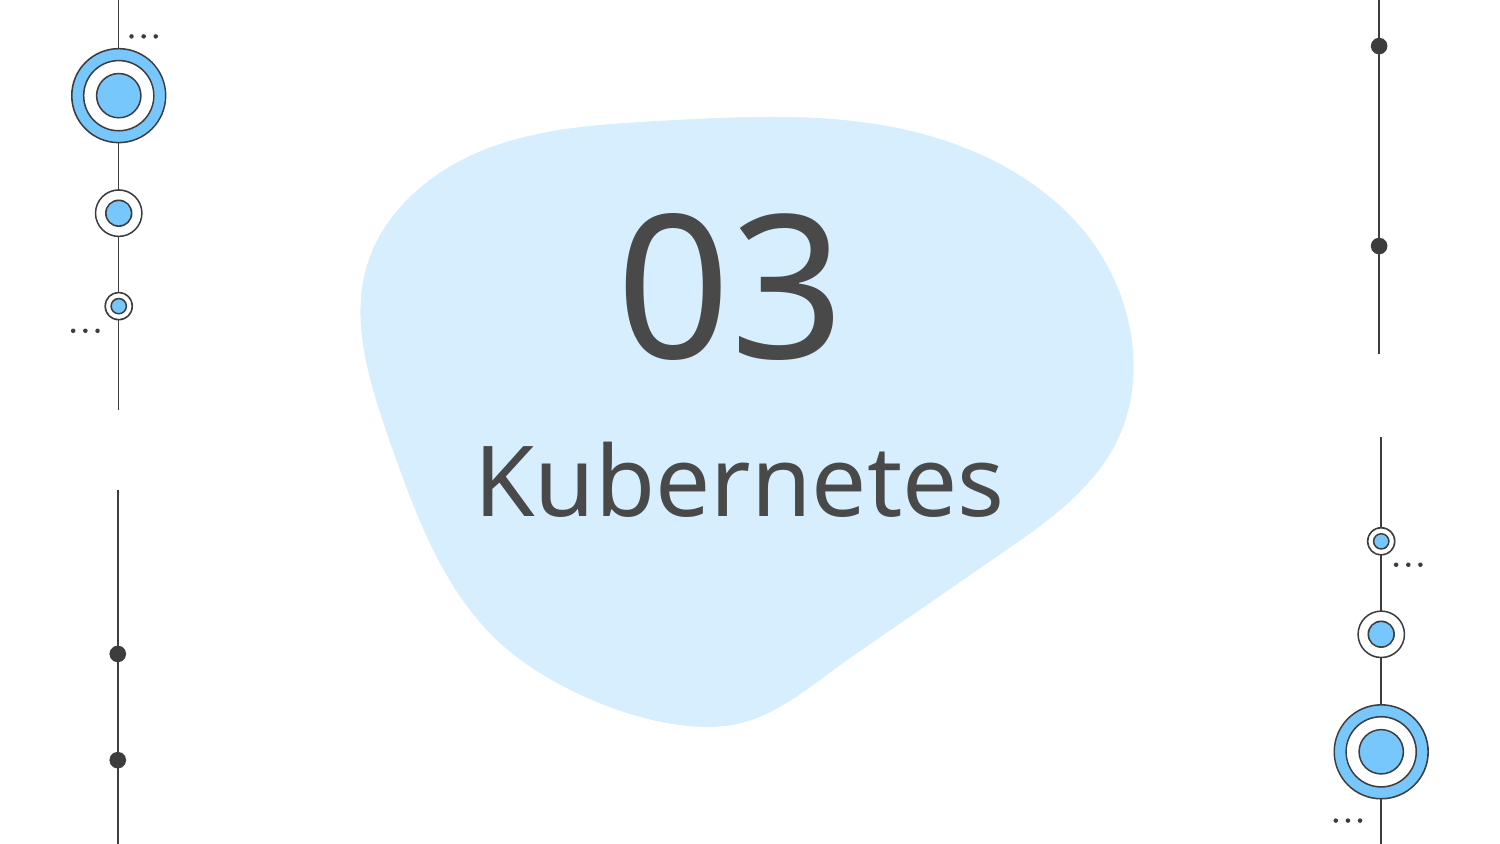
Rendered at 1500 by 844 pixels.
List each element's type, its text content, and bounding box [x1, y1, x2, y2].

title Kubernetes [415, 411, 1064, 544]
title 03 [487, 190, 975, 366]
